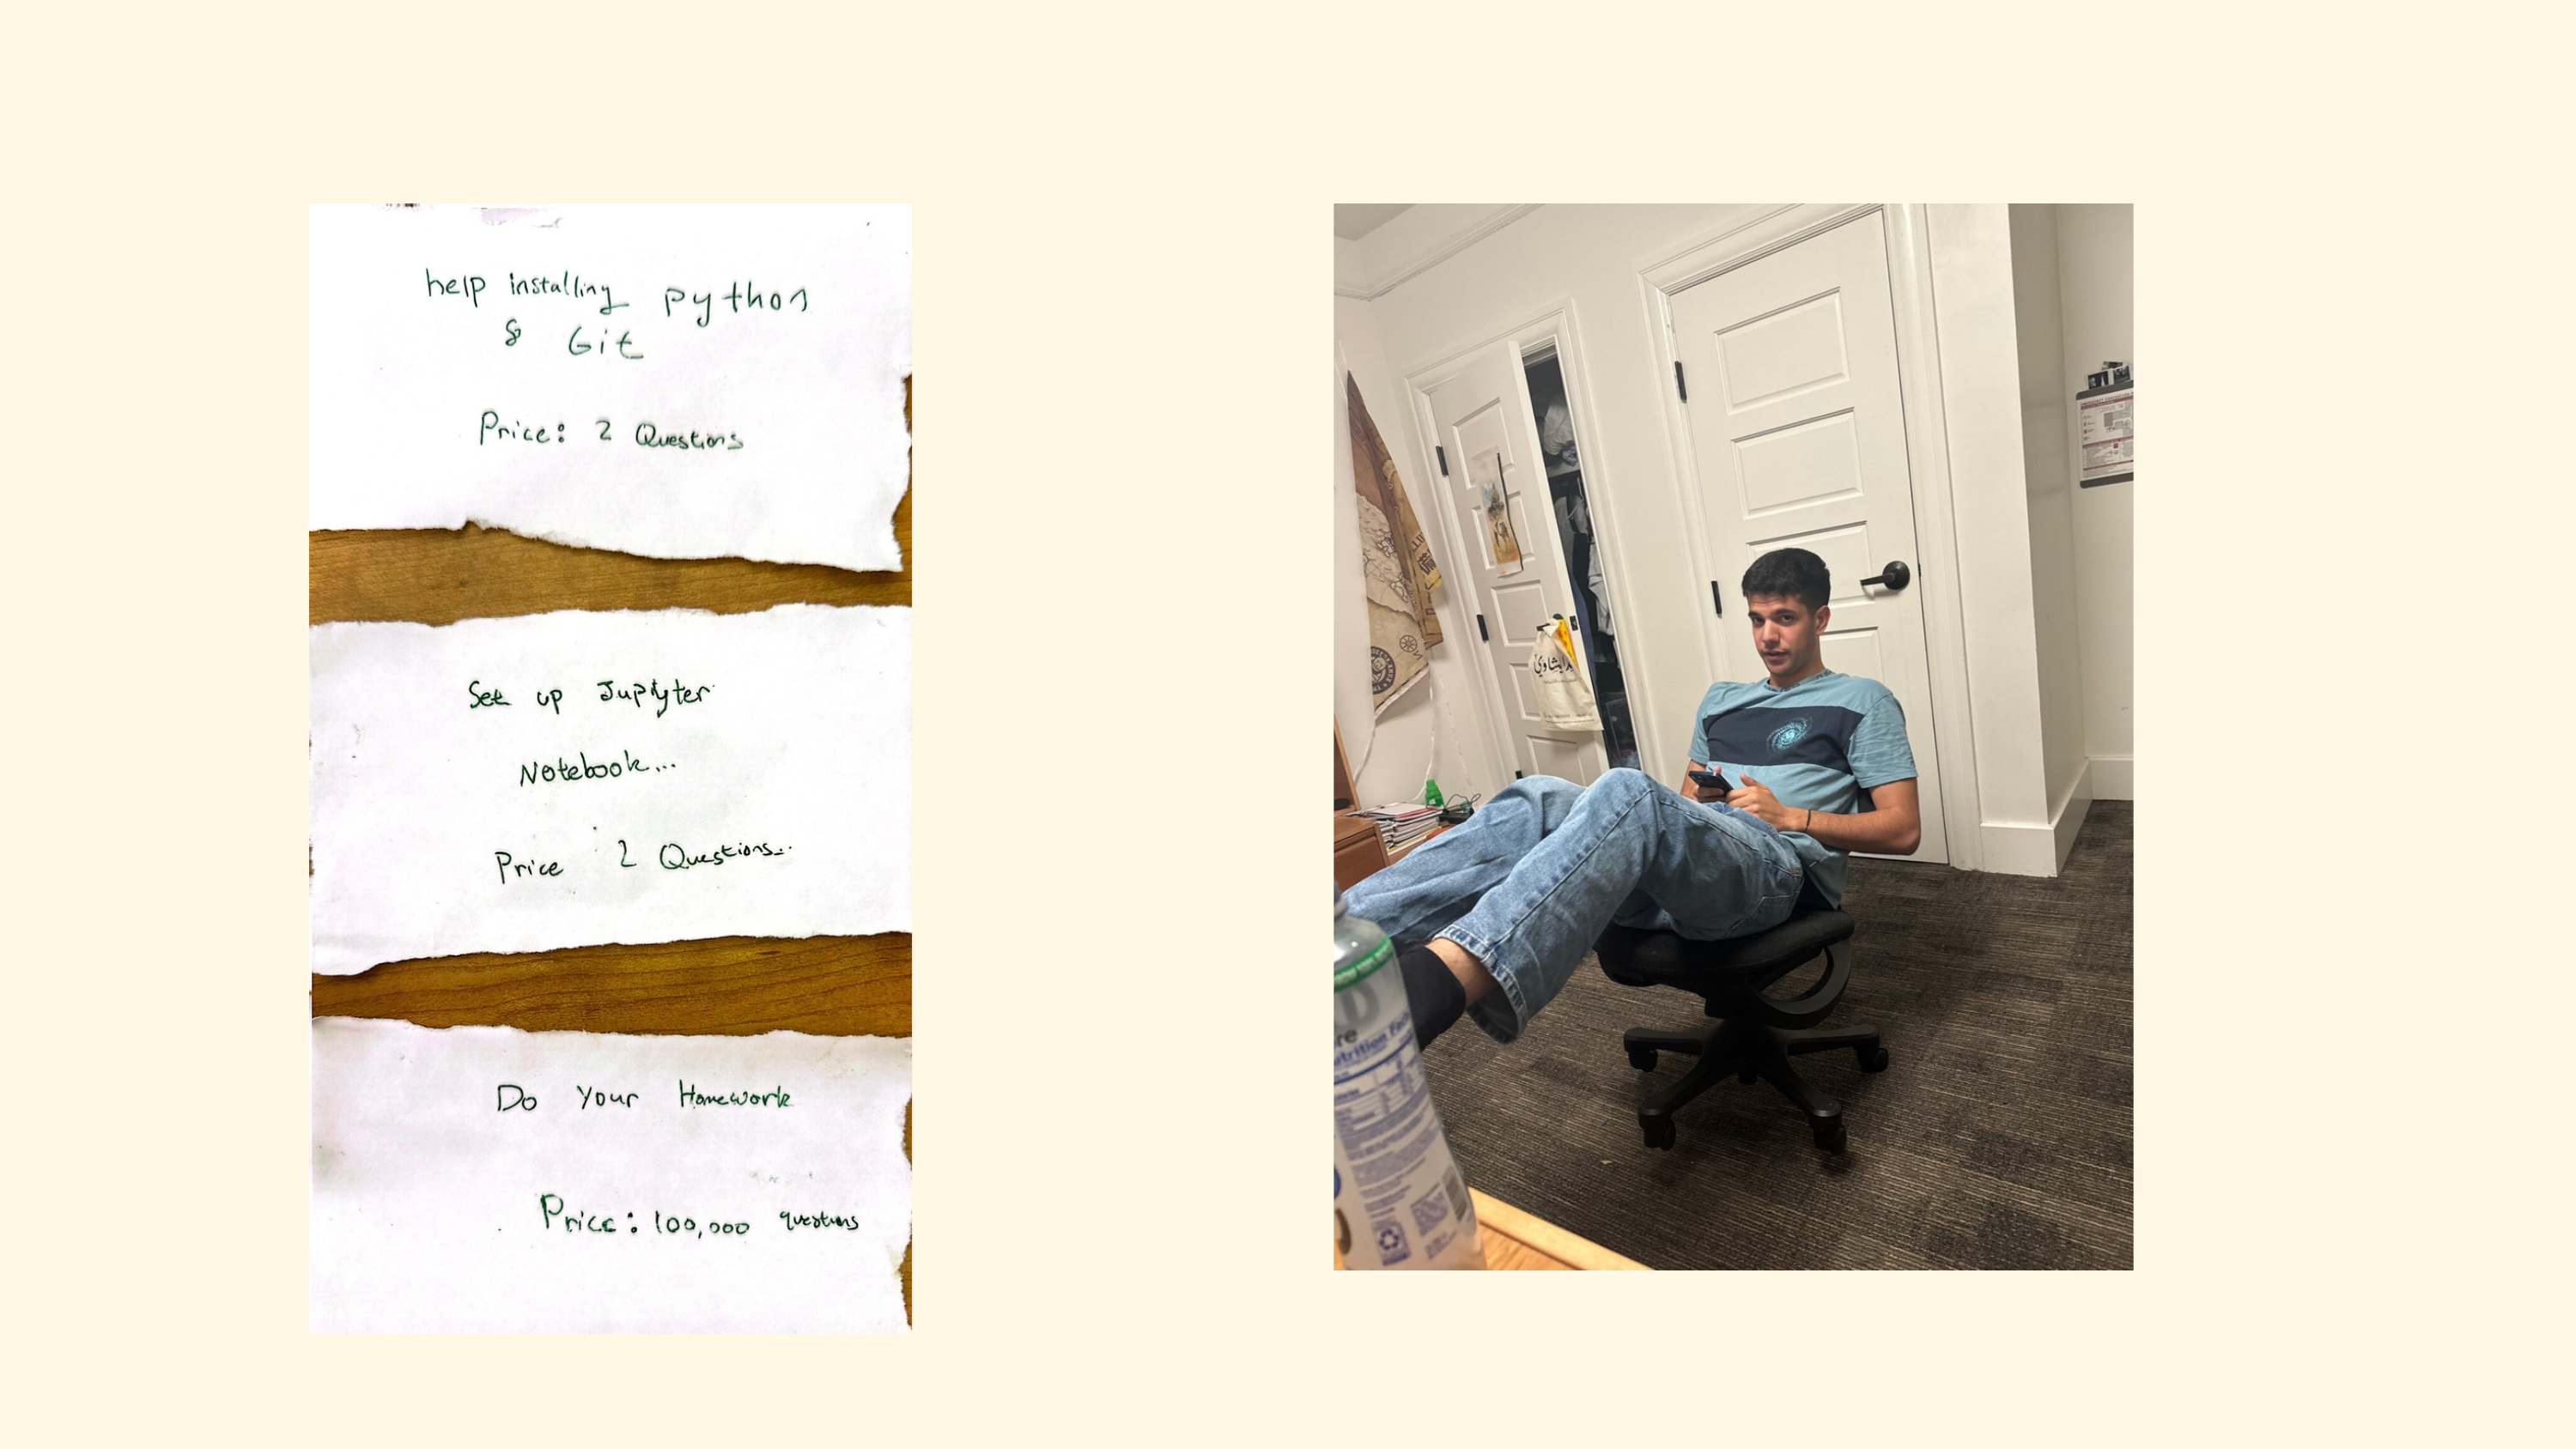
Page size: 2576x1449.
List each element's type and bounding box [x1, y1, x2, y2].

text_box [308, 203, 913, 1334]
text_box [1334, 203, 2134, 1270]
